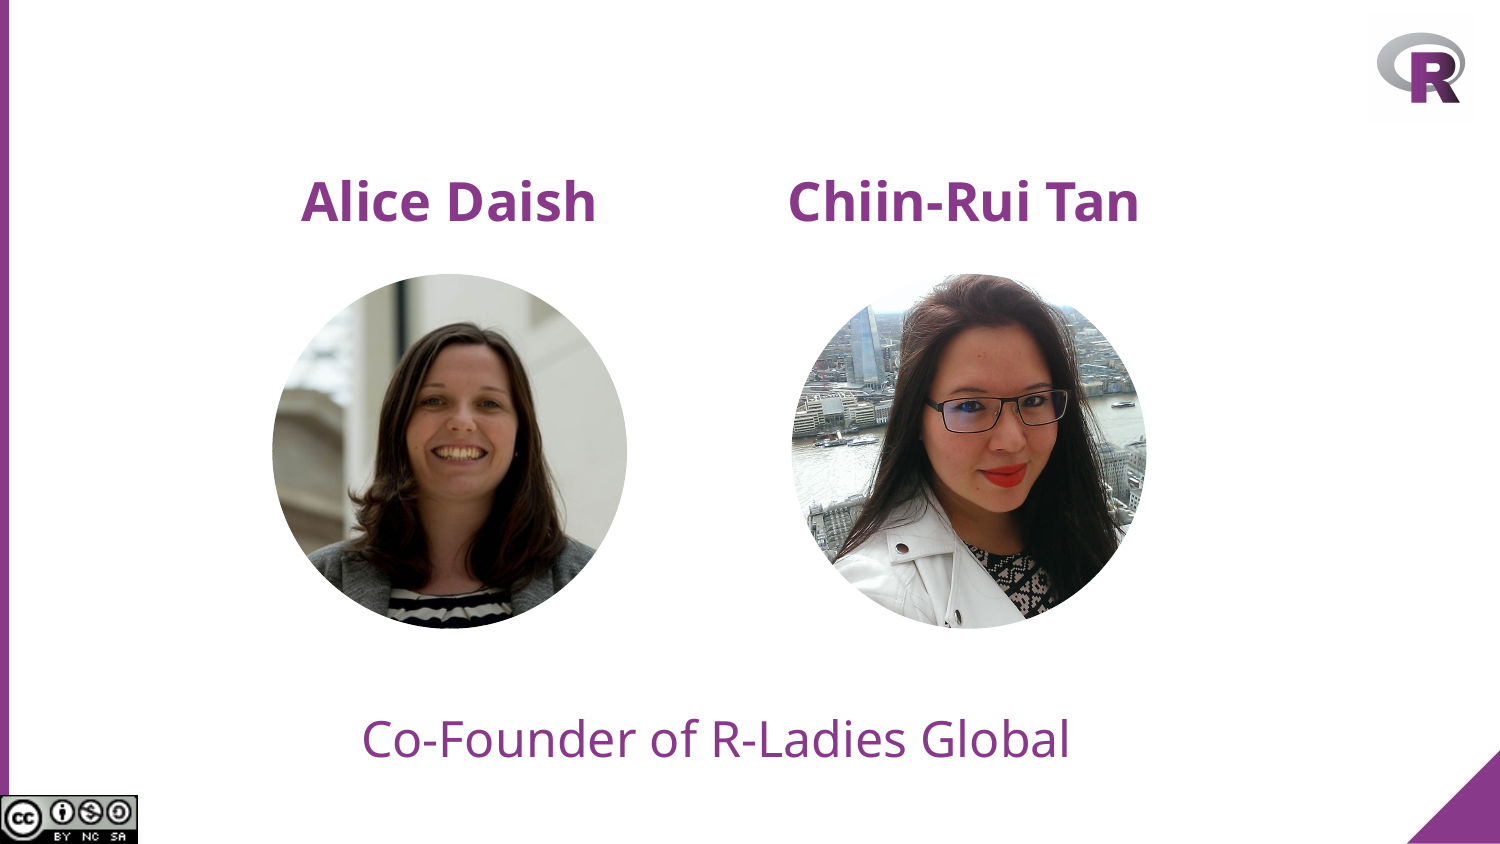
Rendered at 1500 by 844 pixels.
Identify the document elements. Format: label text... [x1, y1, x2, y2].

picture [791, 273, 1147, 629]
text_box Co-Founder of R-Ladies Global [346, 666, 1154, 808]
picture [0, 795, 138, 844]
picture [271, 273, 628, 629]
picture [1367, 14, 1475, 122]
title Chiin-Rui Tan [772, 152, 1302, 294]
title Alice Daish [286, 152, 772, 294]
